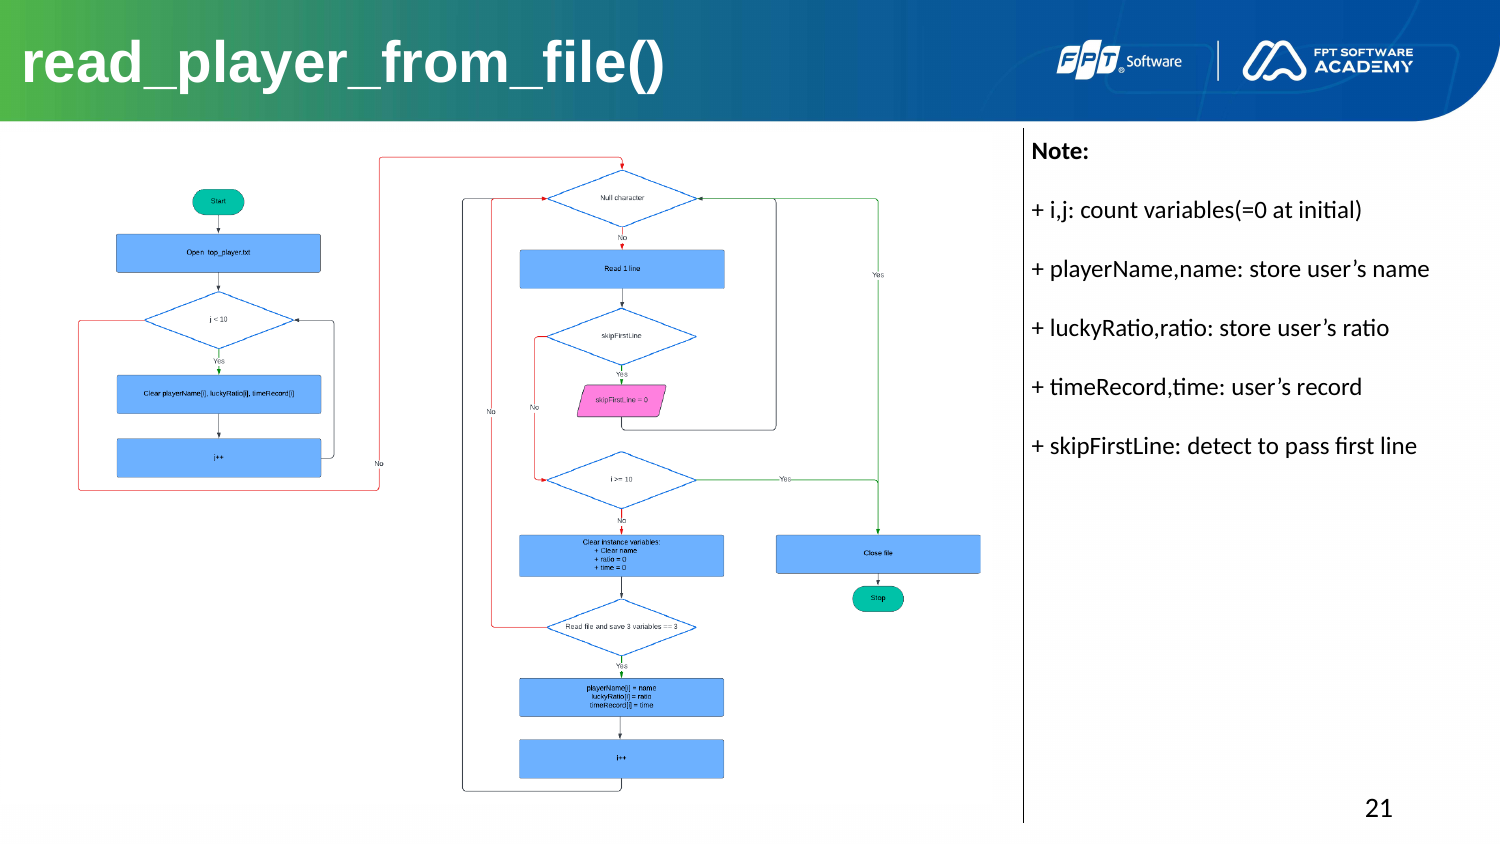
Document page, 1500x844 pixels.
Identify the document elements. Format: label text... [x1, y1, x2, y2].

picture [0, 0, 1500, 844]
text_box 21 [1350, 782, 1461, 827]
text_box read_player_from_file() [6, 6, 1136, 112]
text_box Note: + i,j: count variables(=0 at initial) + playerName,name: store user’s name + luckyRatio,ratio: store user’s ratio + timeRecord,time: user’s record + skipFirstLine: detect to pass first line [1014, 99, 1500, 527]
